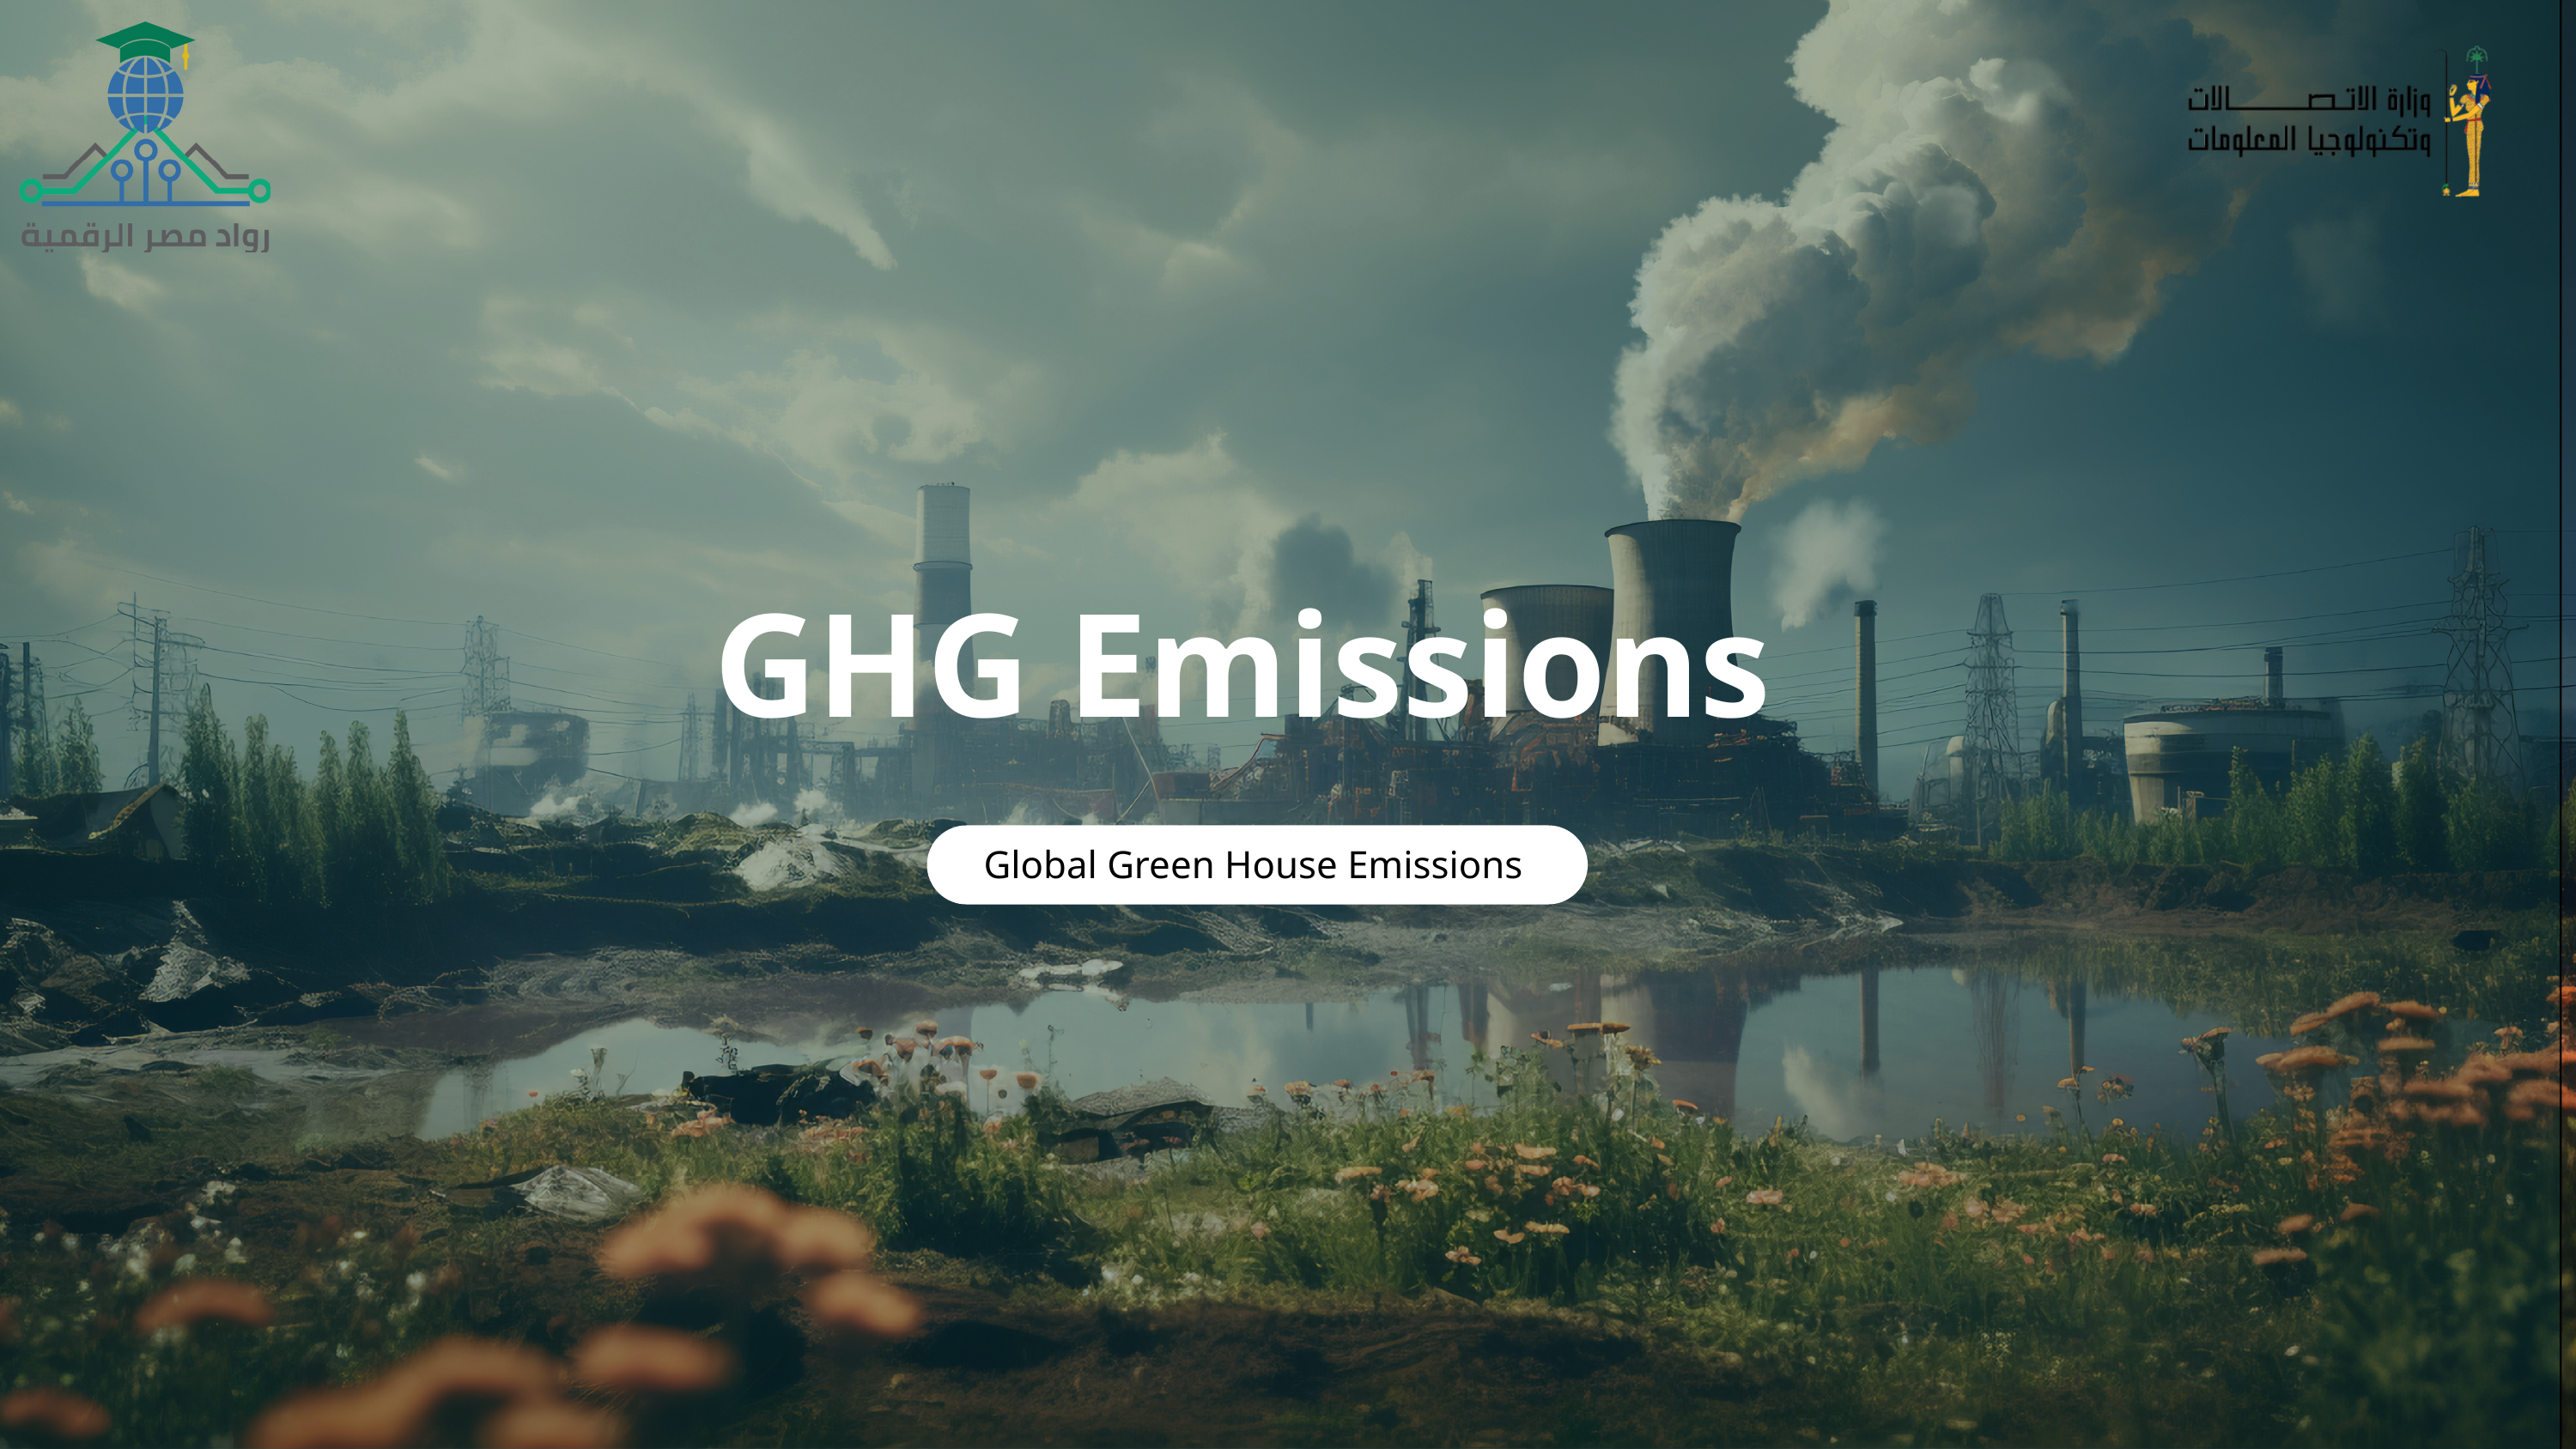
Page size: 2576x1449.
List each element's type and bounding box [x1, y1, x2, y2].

text_box [2565, 0, 2576, 1449]
text_box [927, 825, 1589, 905]
text_box [0, 0, 2561, 1449]
